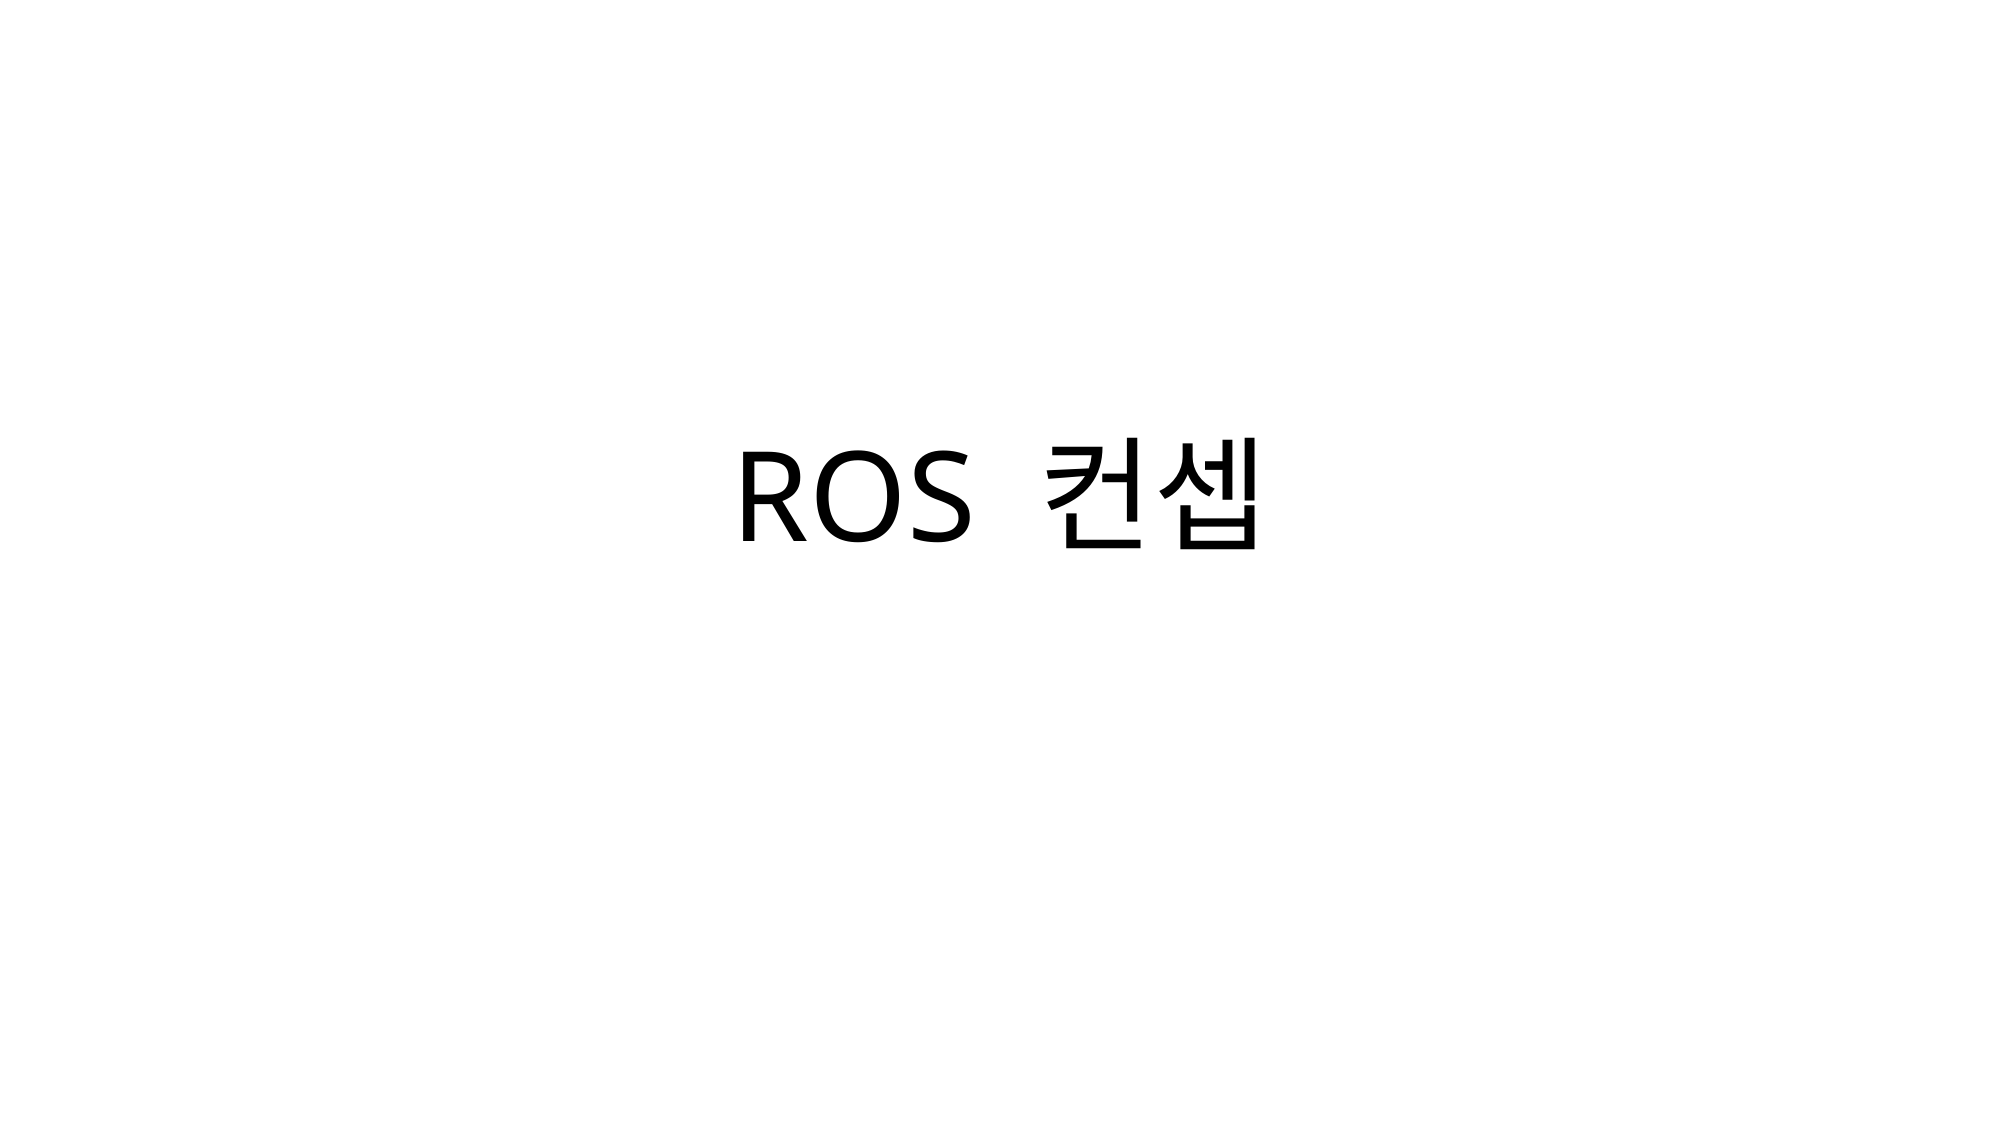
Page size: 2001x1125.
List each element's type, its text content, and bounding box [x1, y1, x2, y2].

title ROS 컨셉 [249, 184, 1750, 576]
